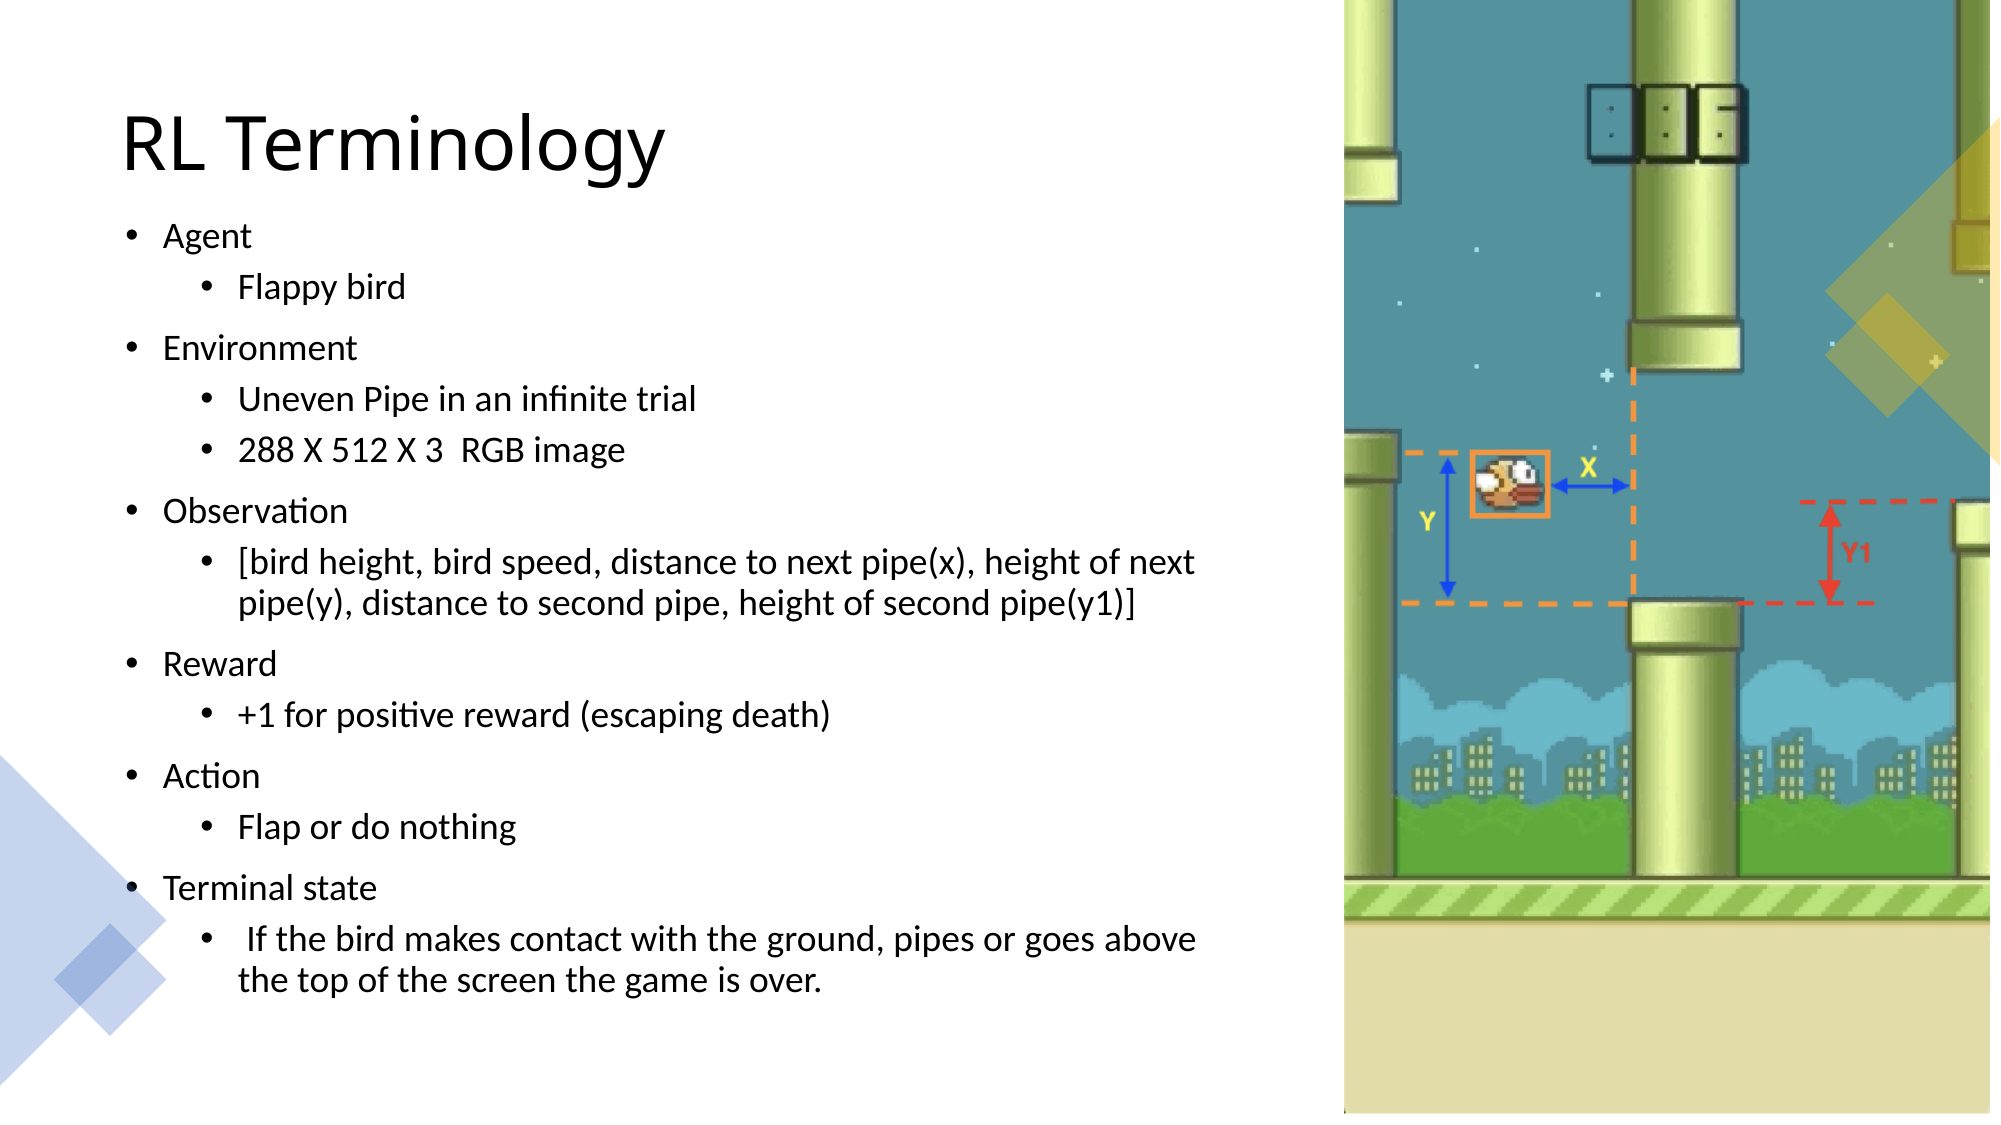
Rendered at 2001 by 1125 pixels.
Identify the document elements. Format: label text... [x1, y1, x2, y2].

list Agent Flappy bird Environment Uneven Pipe in an infinite trial 288 X 512 X 3 RGB image Observation [bird height, bird speed, distance to next pipe(x), height of next pipe(y), distance to second pipe, height of second pipe(y1)] Reward +1 for positive reward (escaping death) Action Flap or do nothing Terminal state If the bird makes contact with the ground, pipes or goes above the top of the screen the game is over. [110, 208, 1241, 930]
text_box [1824, 116, 2000, 466]
title RL Terminology [105, 52, 1236, 240]
text_box [0, 0, 1333, 1125]
text_box [52, 921, 168, 1038]
text_box [0, 753, 168, 1088]
picture [1333, 0, 2000, 1125]
